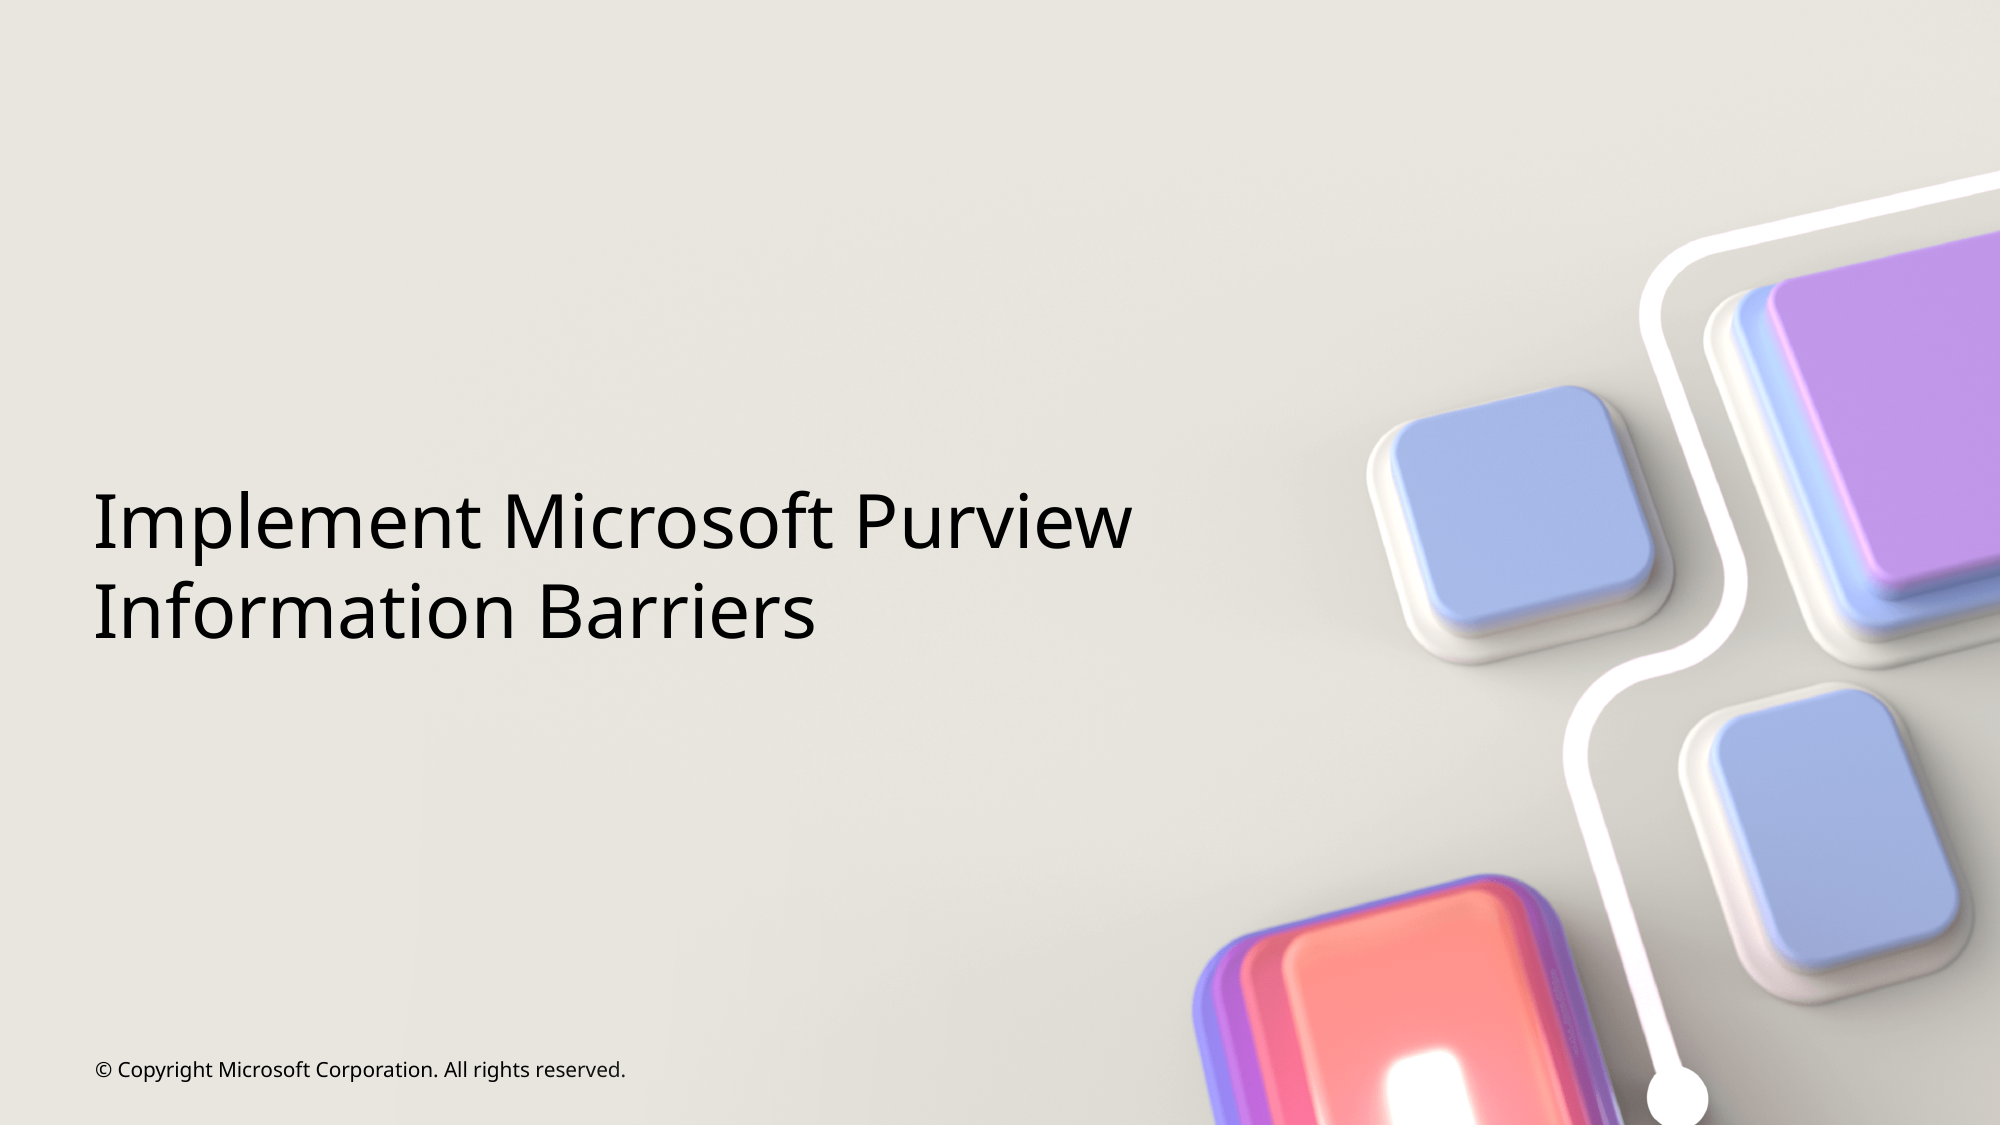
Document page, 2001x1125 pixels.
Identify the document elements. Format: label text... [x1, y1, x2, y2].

picture [396, 0, 2000, 1125]
title Implement Microsoft Purview Information Barriers [93, 471, 1135, 654]
